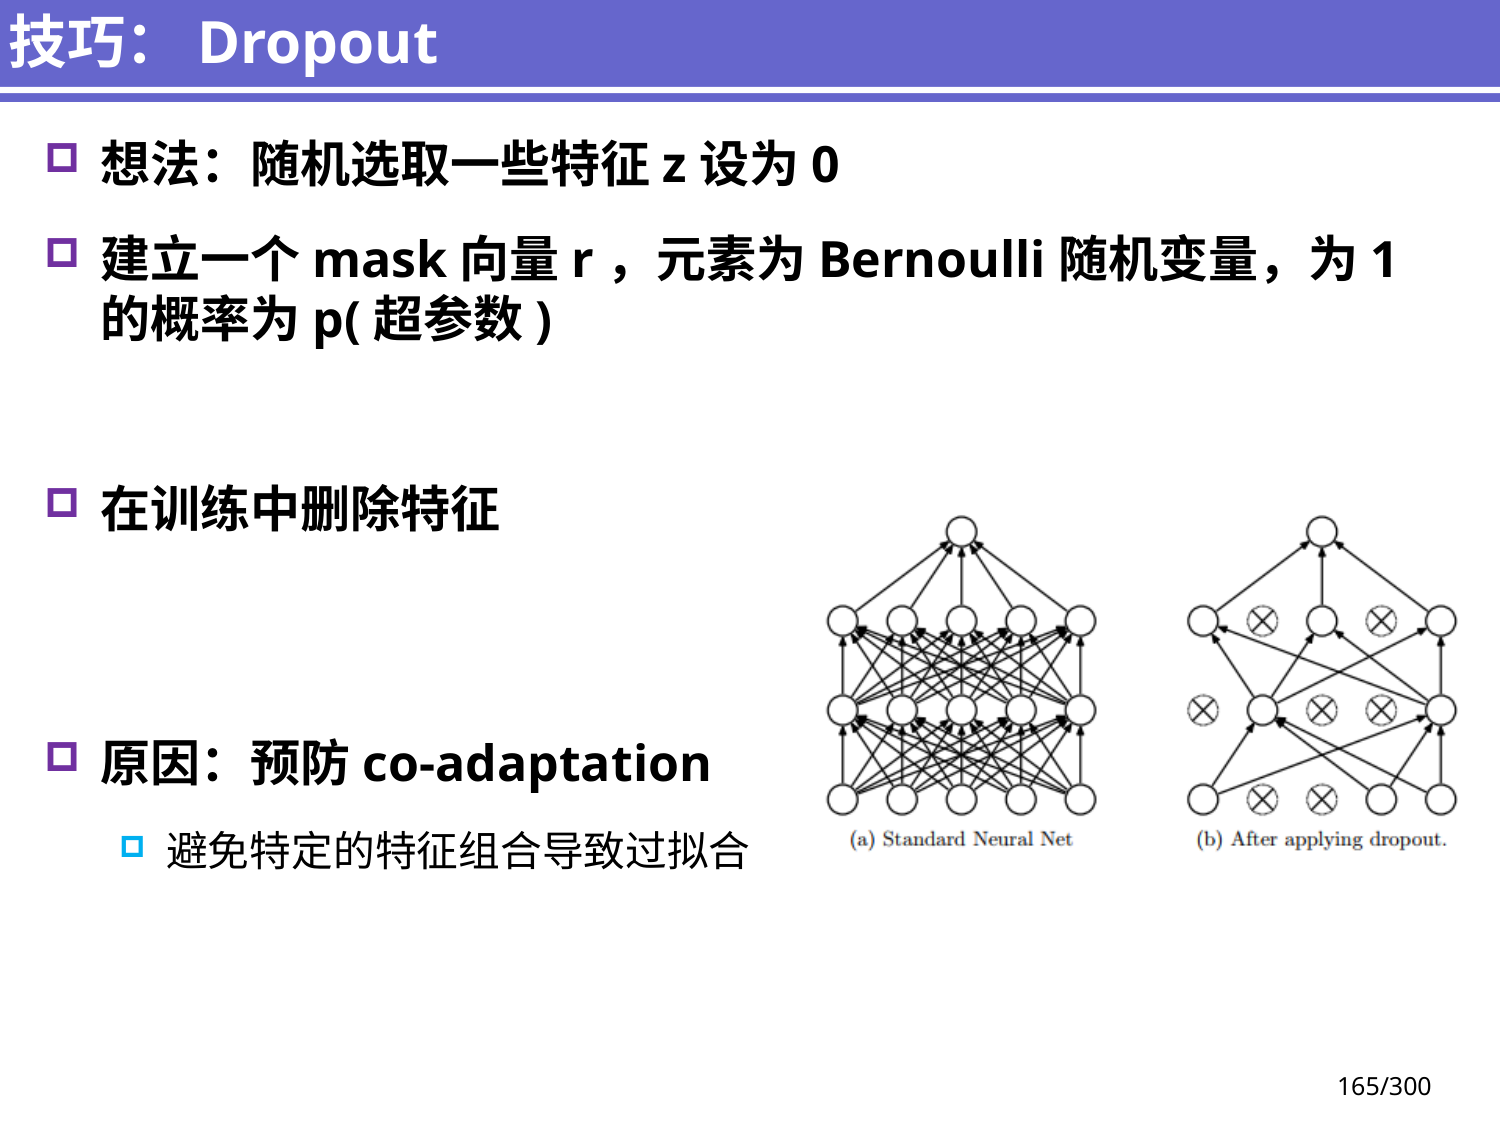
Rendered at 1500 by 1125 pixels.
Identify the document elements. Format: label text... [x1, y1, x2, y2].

picture [808, 503, 1483, 860]
title 技巧：Dropout [0, 7, 1309, 73]
slide_number 165/300 [1291, 1058, 1447, 1112]
